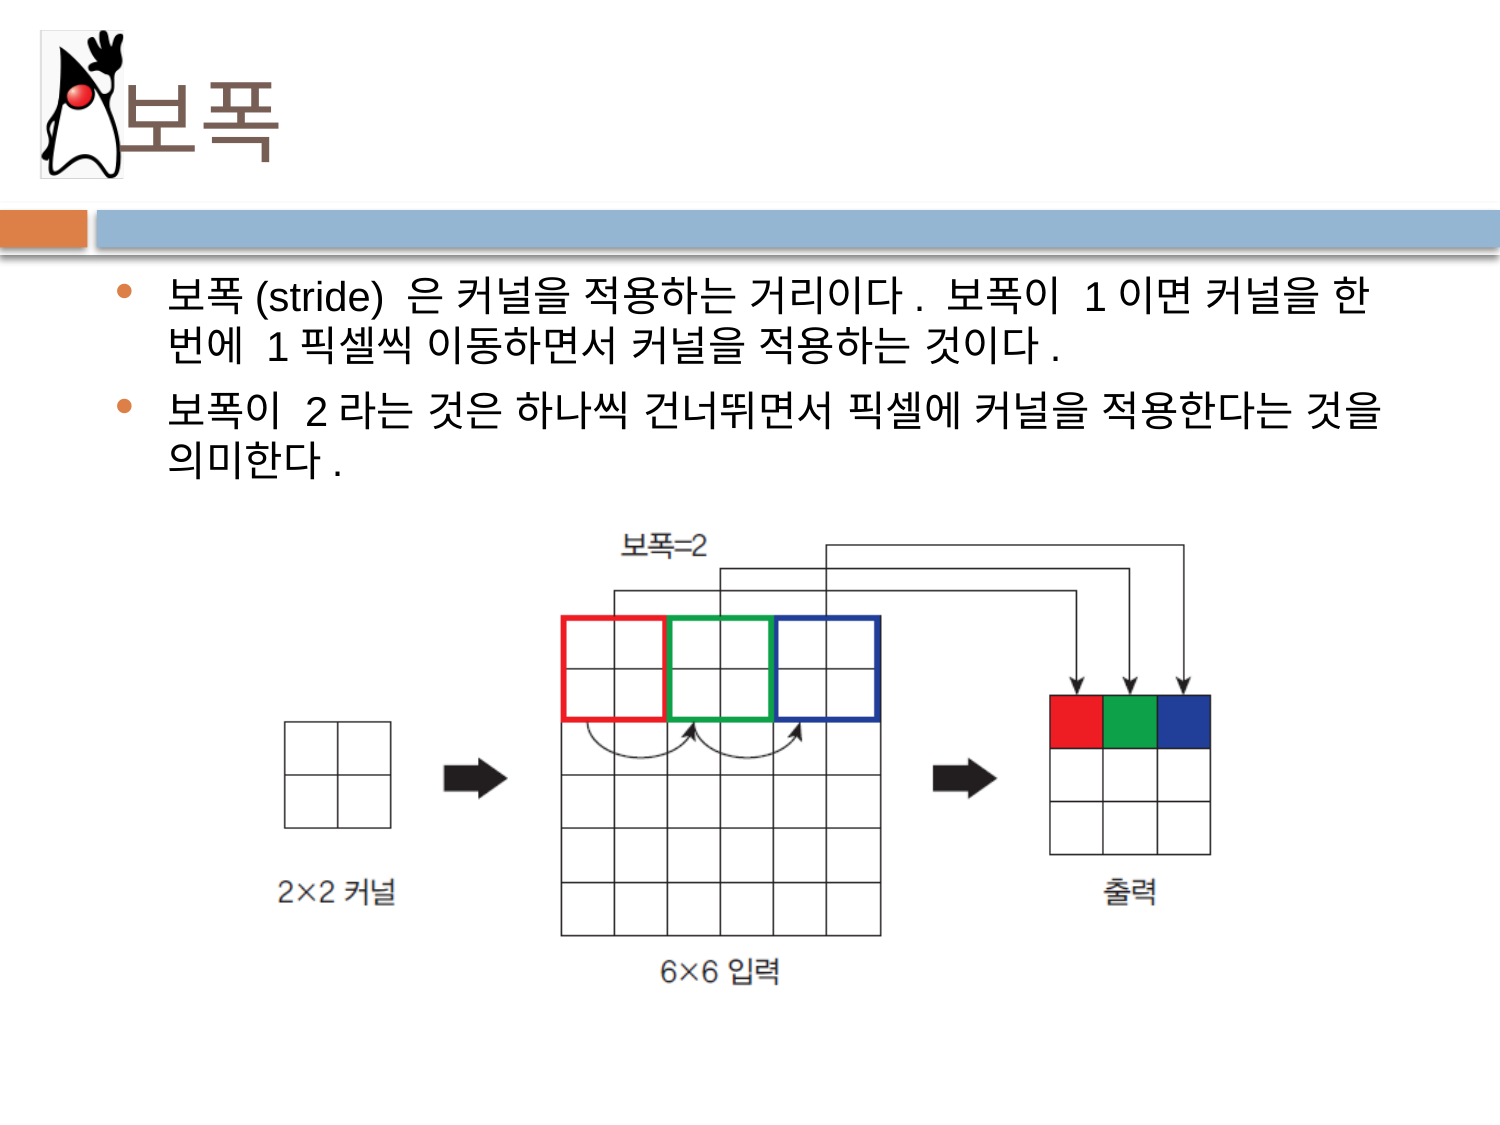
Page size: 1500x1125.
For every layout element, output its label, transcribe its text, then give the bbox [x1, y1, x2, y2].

title 보폭 [100, 37, 1438, 200]
list 보폭(stride) 은 커널을 적용하는 거리이다. 보폭이 1이면 커널을 한 번에 1픽셀씩 이동하면서 커널을 적용하는 것이다. 보폭이 2라는 것은 하나씩 건너뛰면서 픽셀에 커널을 적용한다는 것을 의미한다. [100, 262, 1438, 1000]
picture [245, 515, 1255, 1003]
picture [39, 30, 124, 179]
